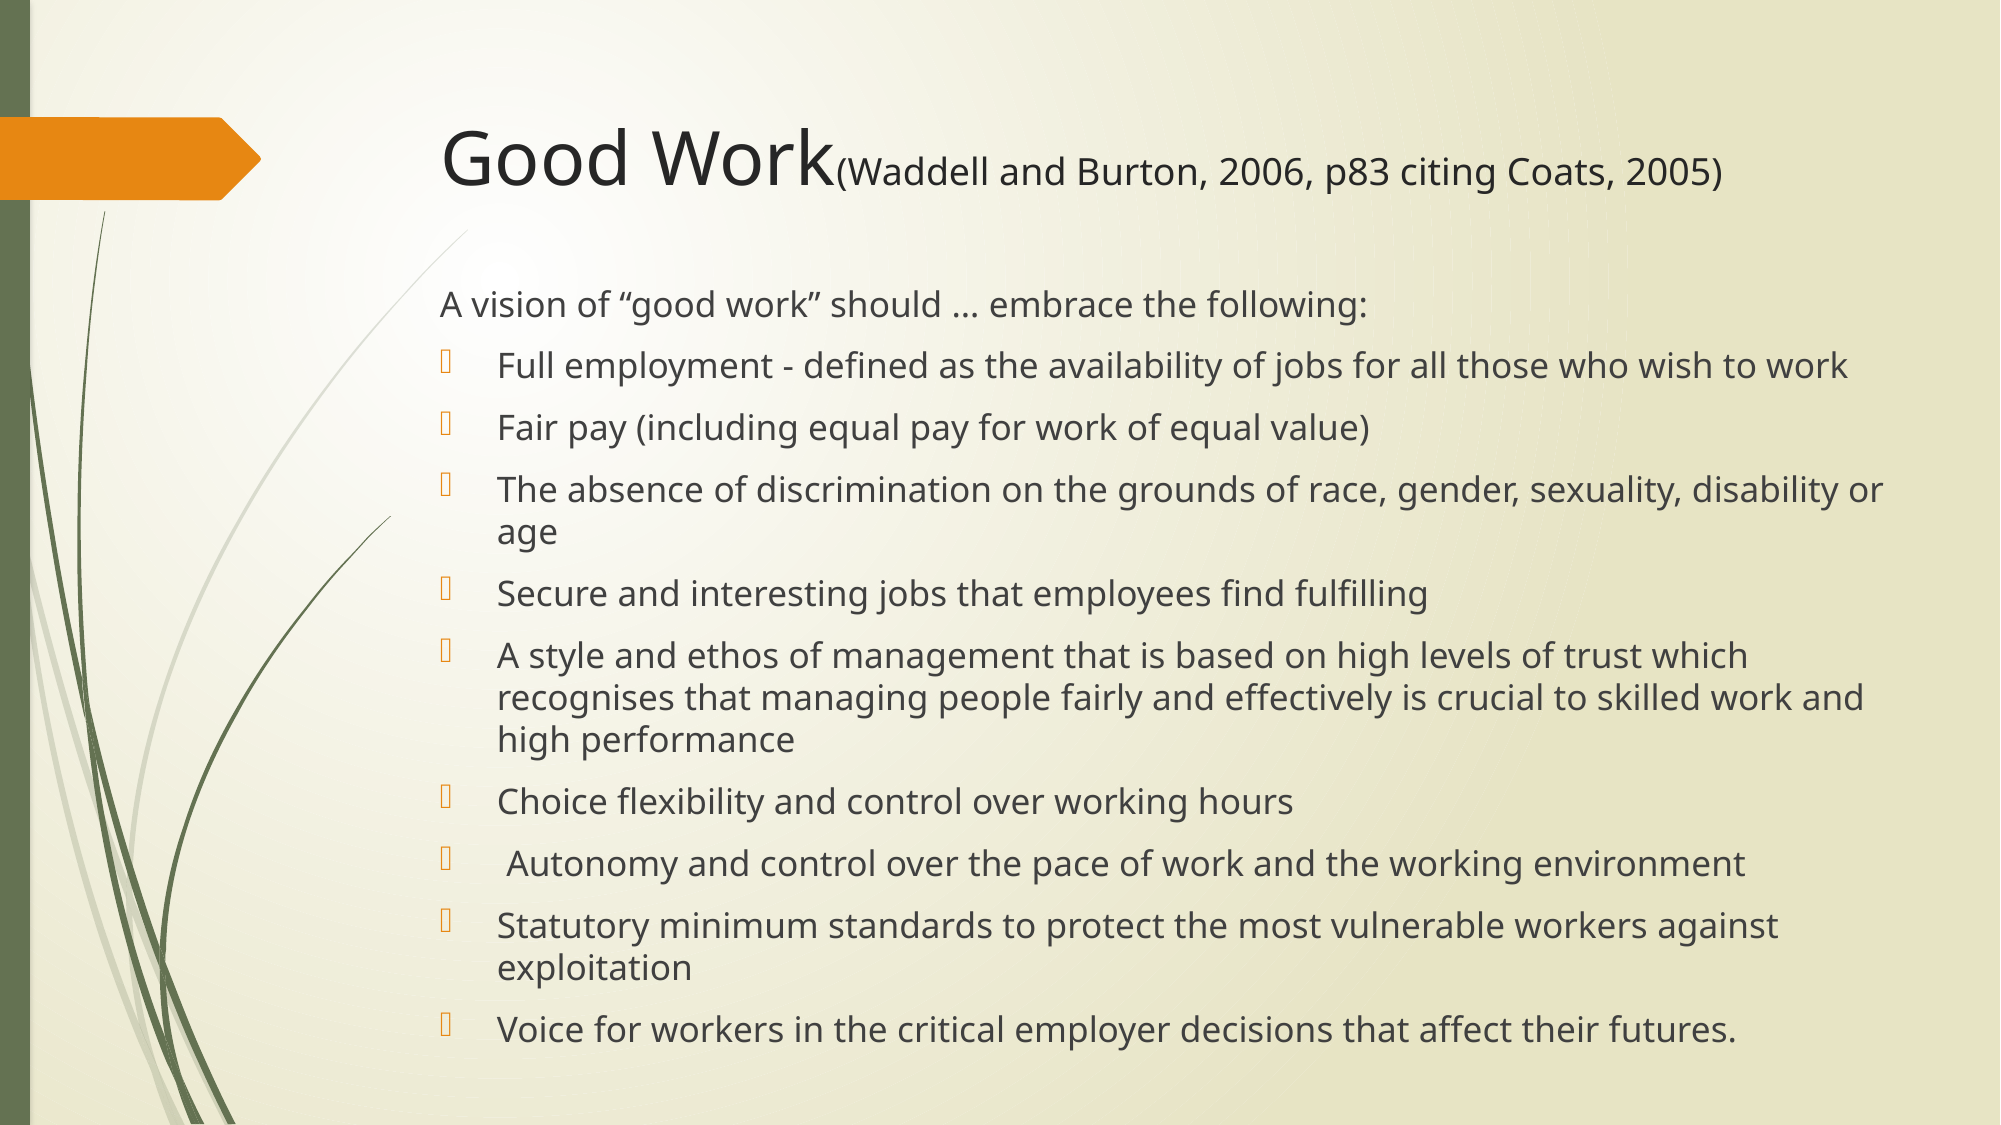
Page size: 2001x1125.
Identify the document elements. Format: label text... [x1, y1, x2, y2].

list A vision of “good work” should … embrace the following: Full employment - defined as the availability of jobs for all those who wish to work Fair pay (including equal pay for work of equal value) The absence of discrimination on the grounds of race, gender, sexuality, disability or age Secure and interesting jobs that employees find fulfilling A style and ethos of management that is based on high levels of trust which recognises that managing people fairly and effectively is crucial to skilled work and high performance Choice flexibility and control over working hours Autonomy and control over the pace of work and the working environment Statutory minimum standards to protect the most vulnerable workers against exploitation Voice for workers in the critical employer decisions that affect their futures. [424, 274, 1954, 1062]
title Good Work(Waddell and Burton, 2006, p83 citing Coats, 2005) [425, 102, 1888, 274]
